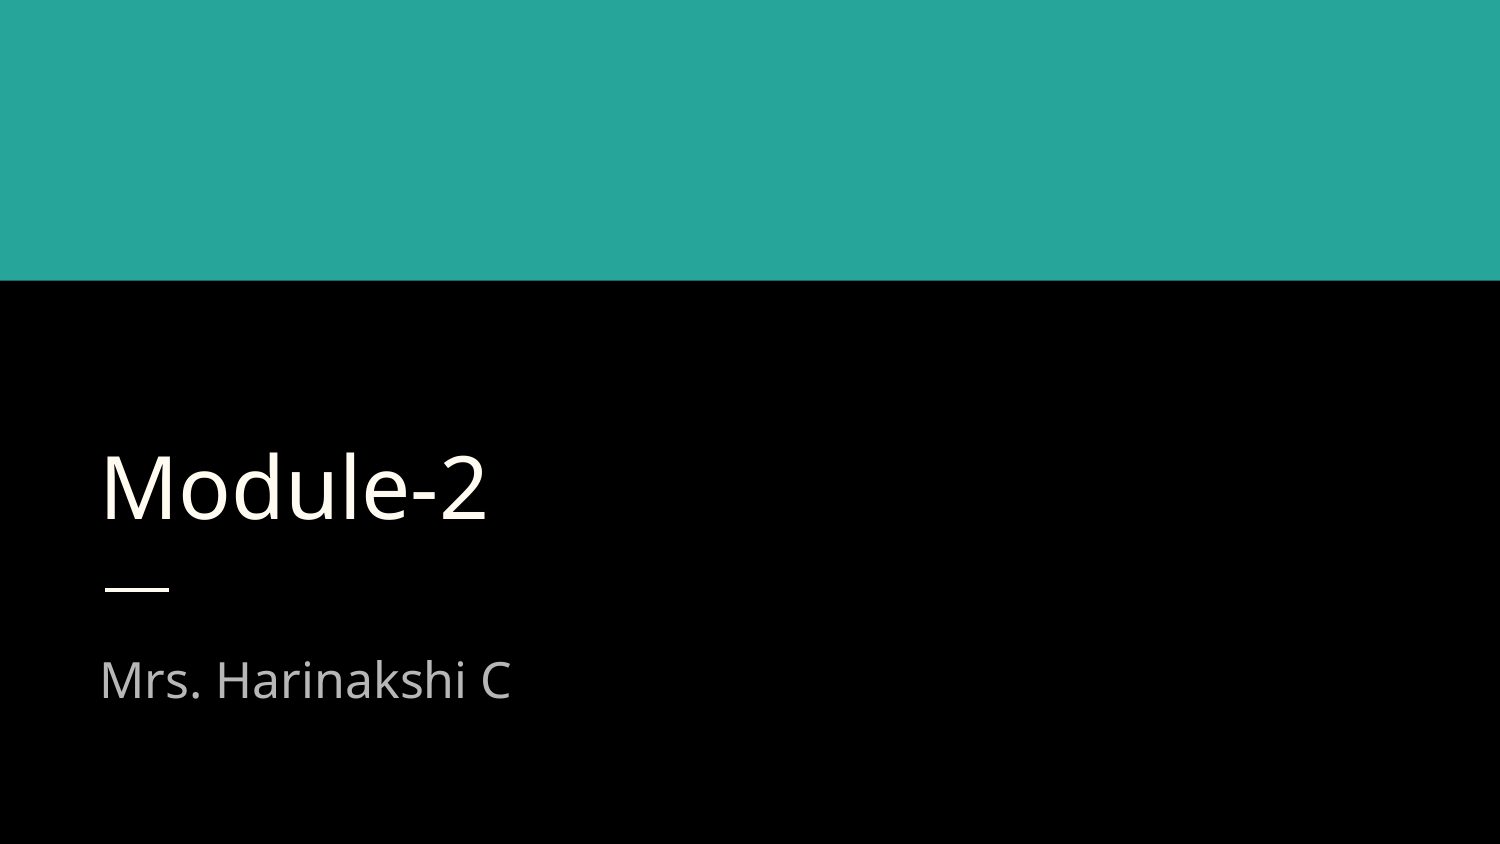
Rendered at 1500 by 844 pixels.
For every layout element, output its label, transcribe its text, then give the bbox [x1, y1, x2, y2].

title Module-2 [84, 310, 1416, 561]
subtitle Mrs. Harinakshi C [84, 630, 1416, 760]
